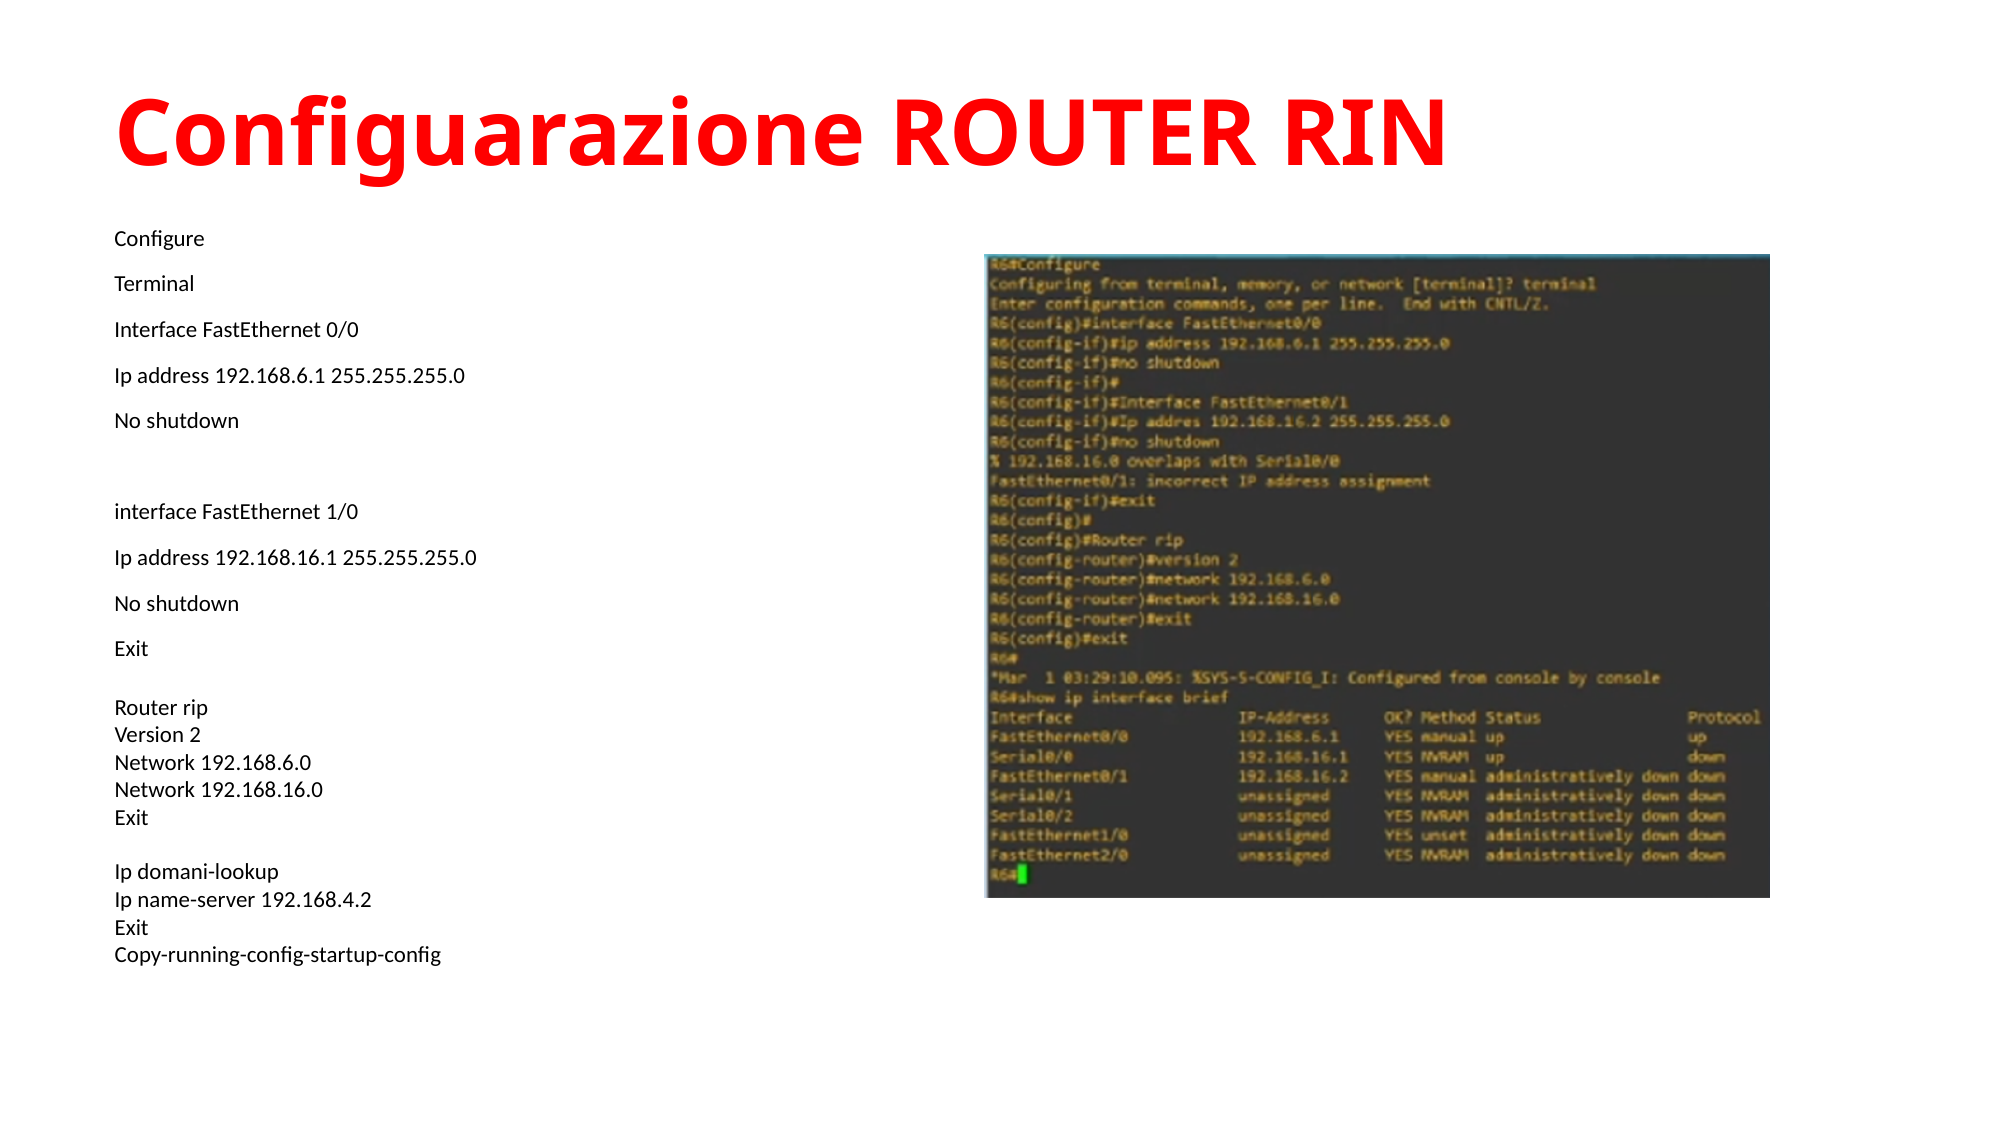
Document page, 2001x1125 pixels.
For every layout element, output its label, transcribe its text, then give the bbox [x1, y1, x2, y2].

picture [984, 254, 1770, 898]
title Configuarazione ROUTER RIN [99, 26, 1825, 219]
list Configure Terminal Interface FastEthernet 0/0 Ip address 192.168.6.1 255.255.255.0 No shutdown interface FastEthernet 1/0 Ip address 192.168.16.1 255.255.255.0 No shutdown Exit [99, 219, 1825, 933]
text_box Router rip Version 2 Network 192.168.6.0 Network 192.168.16.0 Exit Ip domani-lookup Ip name-server 192.168.4.2 Exit Copy-running-config-startup-config [99, 684, 1100, 975]
